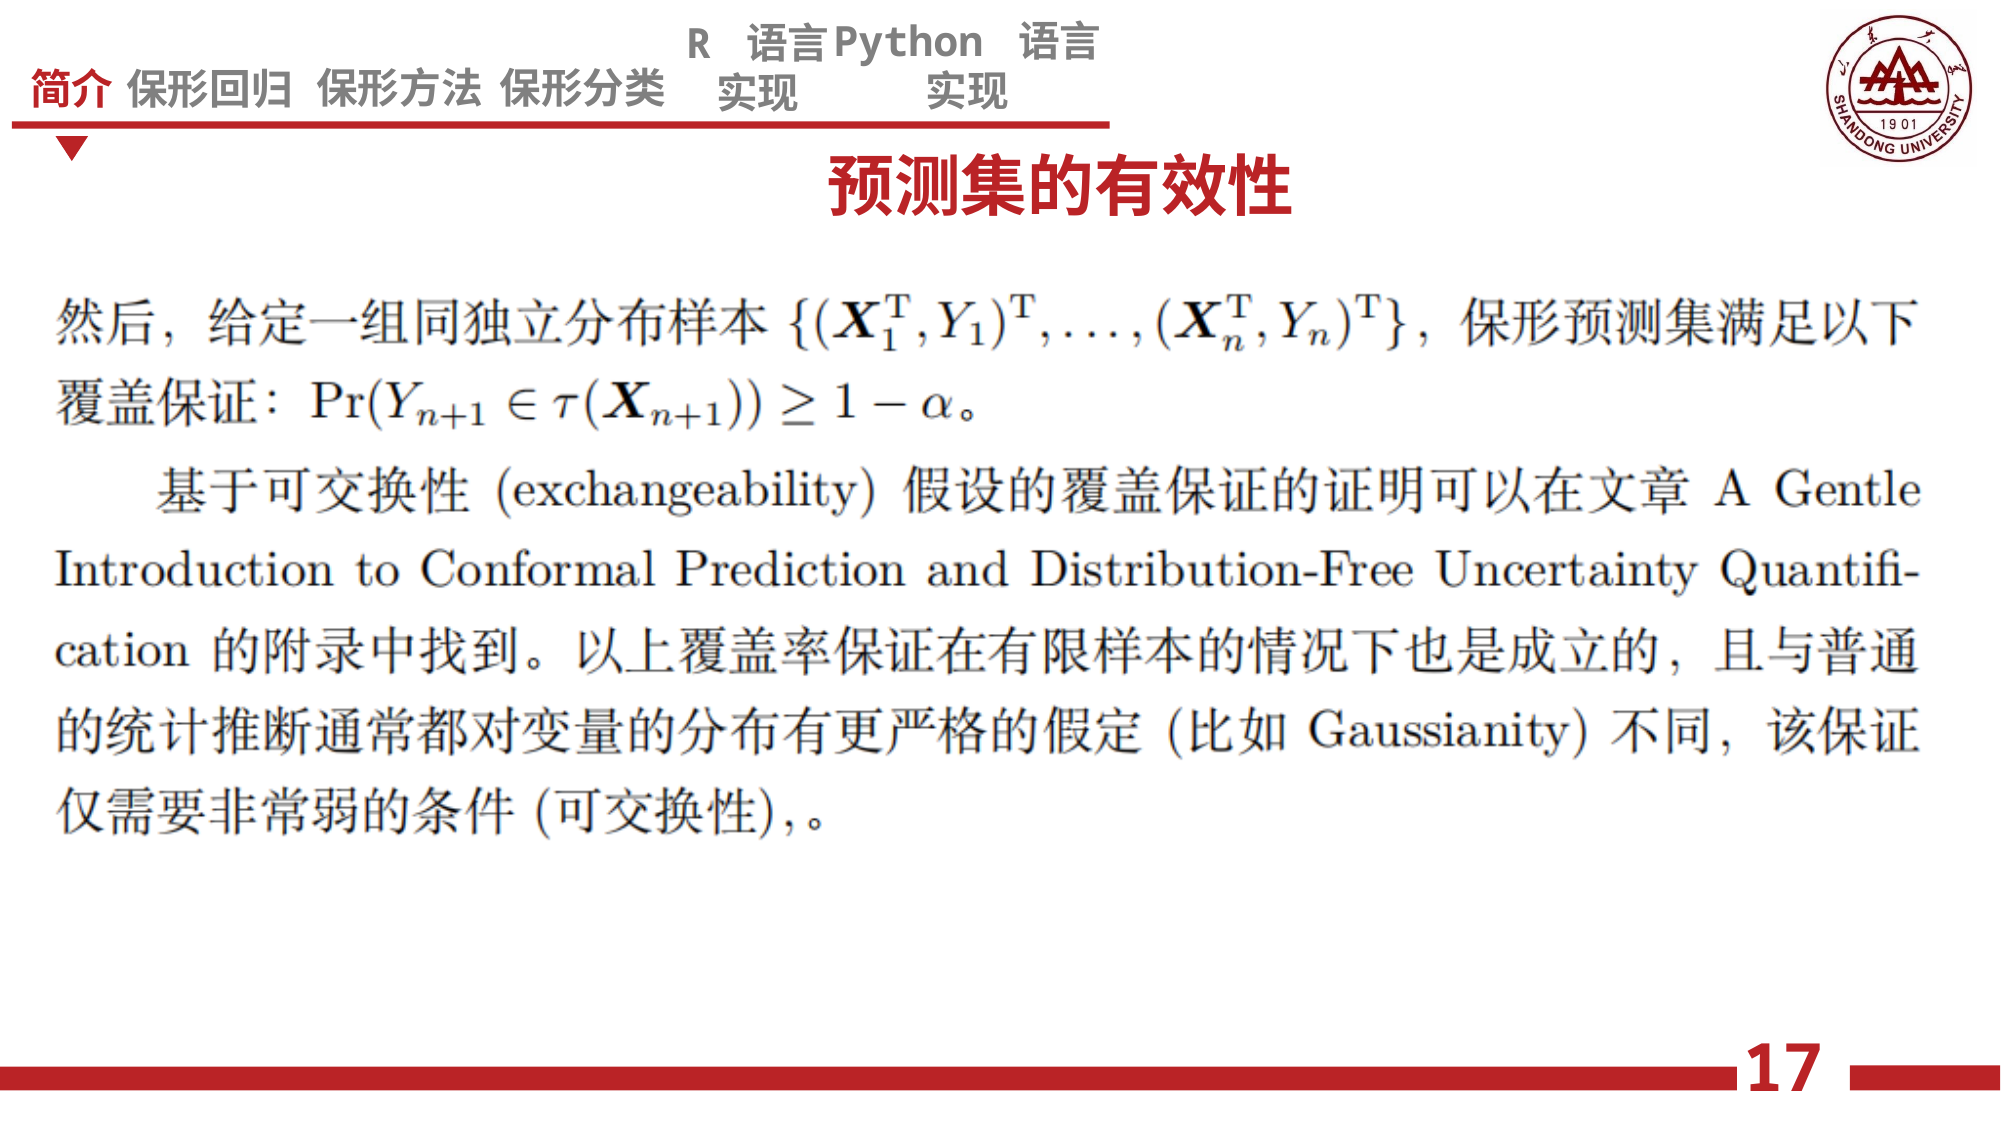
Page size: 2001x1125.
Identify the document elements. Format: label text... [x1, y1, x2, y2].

text_box 预测集的有效性 [751, 136, 1310, 232]
picture [44, 277, 1932, 856]
picture [1820, 9, 1977, 167]
